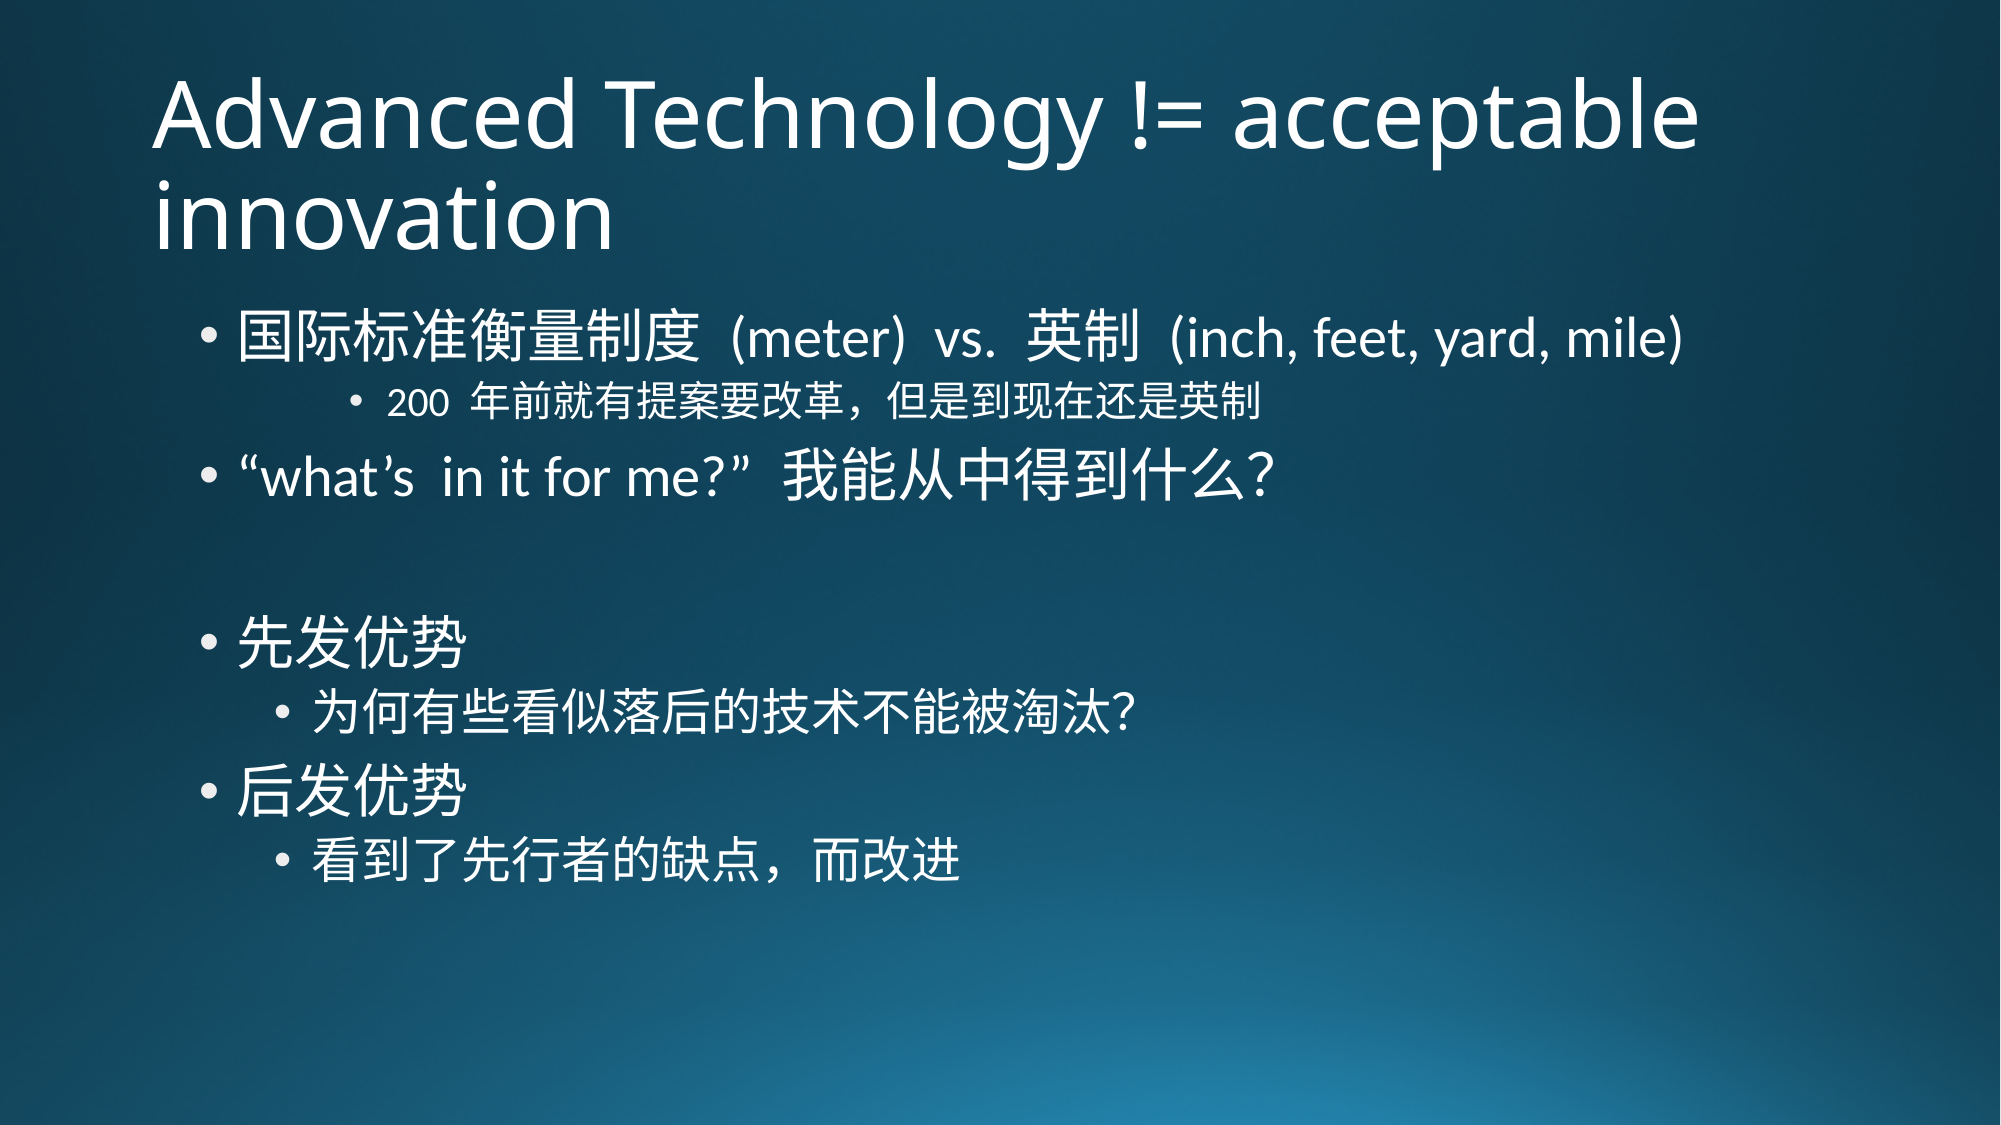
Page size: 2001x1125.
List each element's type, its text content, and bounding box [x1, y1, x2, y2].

list 国际标准衡量制度 (meter) vs. 英制 (inch, feet, yard, mile) 200 年前就有提案要改革，但是到现在还是英制 “what’s in it for me?” 我能从中得到什么？ 先发优势 为何有些看似落后的技术不能被淘汰？ 后发优势 看到了先行者的缺点，而改进 [183, 299, 1863, 1014]
picture [0, 0, 2001, 1125]
title Advanced Technology != acceptable innovation [137, 59, 1863, 278]
